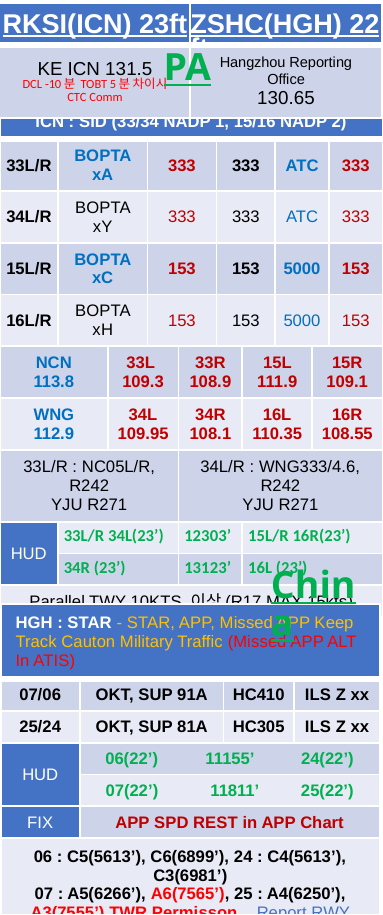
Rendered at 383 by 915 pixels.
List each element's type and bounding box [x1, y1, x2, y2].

table_cell [243, 347, 311, 397]
table_cell [81, 744, 379, 774]
table_cell [81, 775, 379, 805]
table_cell [1, 295, 57, 345]
table_cell [148, 244, 216, 294]
table_cell [179, 523, 241, 553]
table_cell [330, 192, 382, 242]
table_cell [217, 295, 274, 345]
text_box [270, 561, 377, 612]
table_cell [59, 295, 147, 345]
table_cell [59, 554, 178, 584]
table_cell [313, 347, 382, 397]
text_box [134, 43, 241, 95]
table_cell [276, 142, 328, 190]
table_header [1, 119, 382, 136]
table_cell [377, 586, 382, 616]
table_cell [109, 399, 178, 449]
table_header [191, 4, 381, 42]
table_cell [2, 744, 79, 805]
table_cell [2, 807, 79, 837]
table_cell [313, 399, 382, 449]
table_cell [217, 244, 274, 294]
table_cell [1, 451, 178, 521]
table_cell [81, 682, 223, 710]
table_cell [59, 244, 147, 294]
table_cell [243, 399, 311, 449]
table_cell [179, 451, 382, 521]
table_cell [109, 347, 178, 397]
table_cell [224, 682, 293, 710]
table_cell [179, 347, 241, 397]
table_header [0, 4, 189, 42]
table_cell [2, 712, 79, 742]
table_cell [217, 142, 274, 190]
table_cell [1, 244, 57, 294]
table_cell [243, 523, 382, 553]
table_cell [59, 192, 147, 242]
table_cell [0, 48, 189, 117]
table_cell [81, 807, 379, 837]
table_cell [1, 586, 270, 603]
table_header [2, 605, 379, 676]
table_cell [1, 142, 57, 190]
table_cell [330, 244, 382, 294]
table_cell [1, 347, 107, 397]
table_cell [179, 399, 241, 449]
table_cell [179, 554, 241, 584]
table_cell [1, 523, 57, 584]
table_cell [59, 142, 147, 190]
table_cell [1, 192, 57, 242]
table_cell [243, 554, 382, 584]
table_cell [2, 682, 79, 710]
table_cell [191, 48, 381, 117]
table_cell [148, 192, 216, 242]
table_cell [148, 142, 216, 190]
table_cell [217, 192, 274, 242]
table_cell [330, 295, 382, 345]
table_cell [1, 399, 107, 449]
table_cell [330, 142, 382, 190]
table_cell [81, 712, 223, 742]
table_cell [276, 295, 328, 345]
table_cell [276, 244, 328, 294]
table_cell [148, 295, 216, 345]
table_cell [276, 192, 328, 242]
table_cell [224, 712, 293, 742]
table_cell [295, 682, 379, 710]
table_cell [59, 523, 178, 553]
table_cell [295, 712, 379, 742]
table_cell [2, 839, 379, 914]
